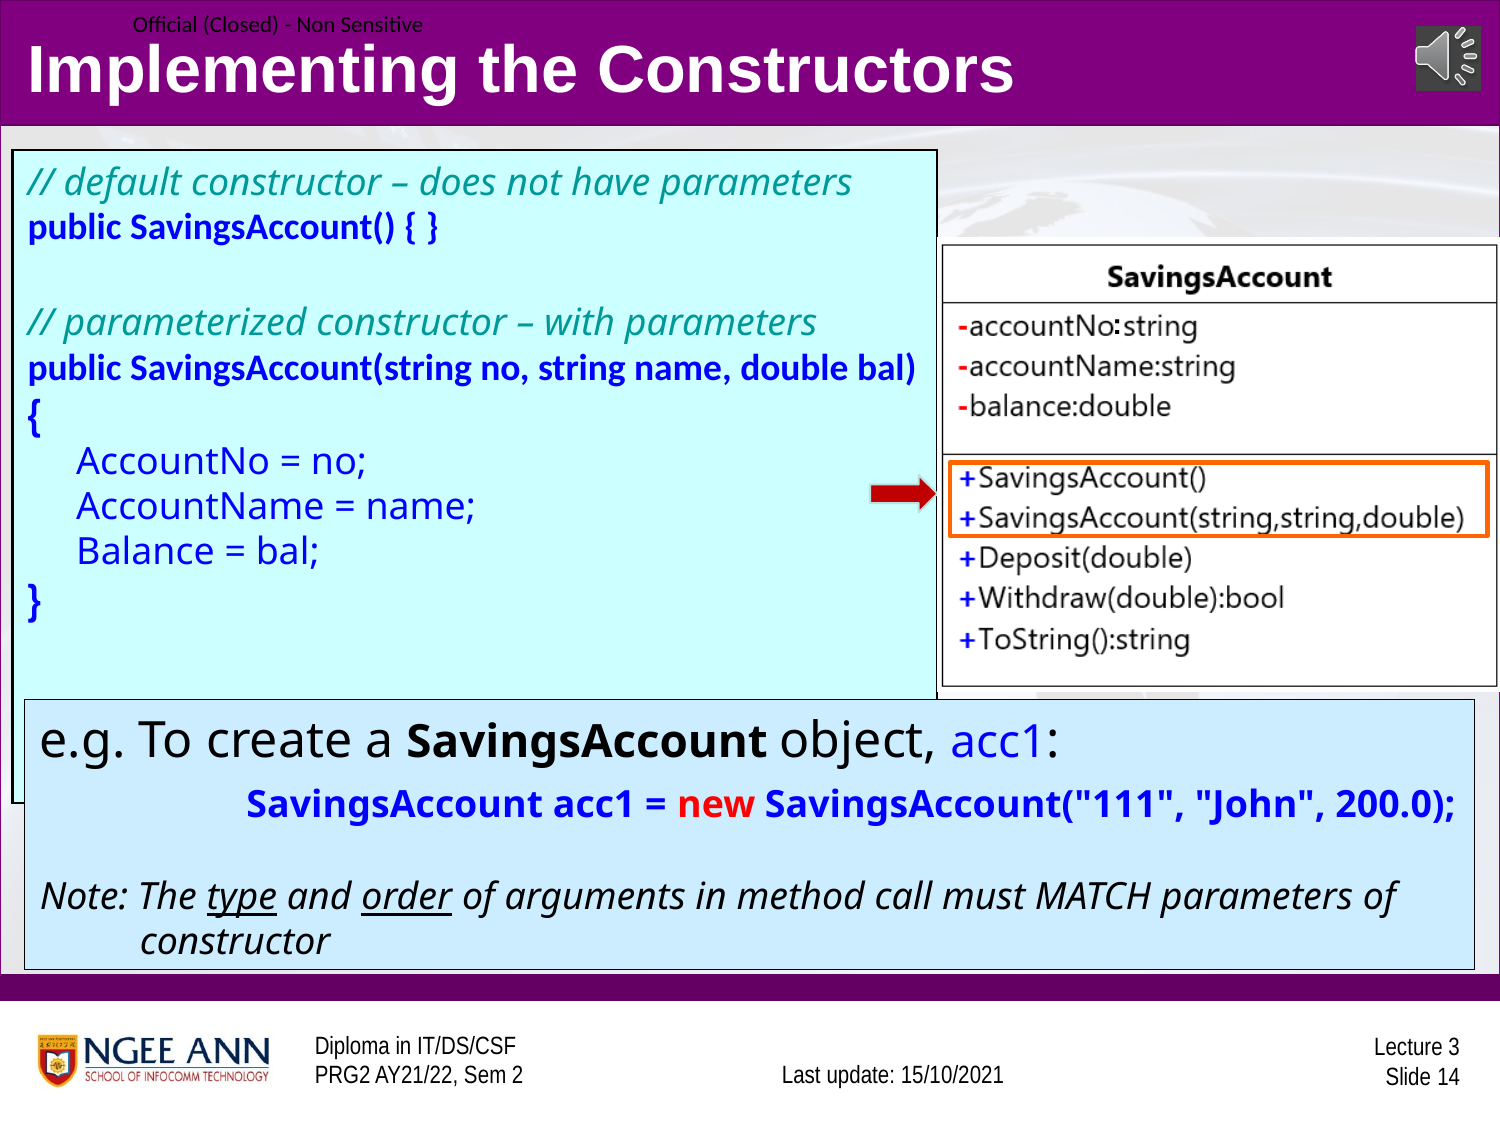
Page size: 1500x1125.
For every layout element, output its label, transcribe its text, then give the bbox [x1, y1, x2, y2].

list // default constructor – does not have parameters public SavingsAccount() { } // parameterized constructor – with parameters public SavingsAccount(string no, string name, double bal) { AccountNo = no; AccountName = name; Balance = bal; } [12, 149, 938, 803]
picture [12, 1012, 294, 1109]
text_box e.g. To create a SavingsAccount object, acc1: SavingsAccount acc1 = new SavingsAccount("111", "John", 200.0); Note: The type and order of arguments in method call must MATCH parameters of constructor [24, 699, 1475, 970]
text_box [937, 237, 1500, 692]
text_box [870, 474, 932, 513]
picture [1414, 24, 1482, 92]
title Implementing the Constructors [12, 19, 1488, 113]
